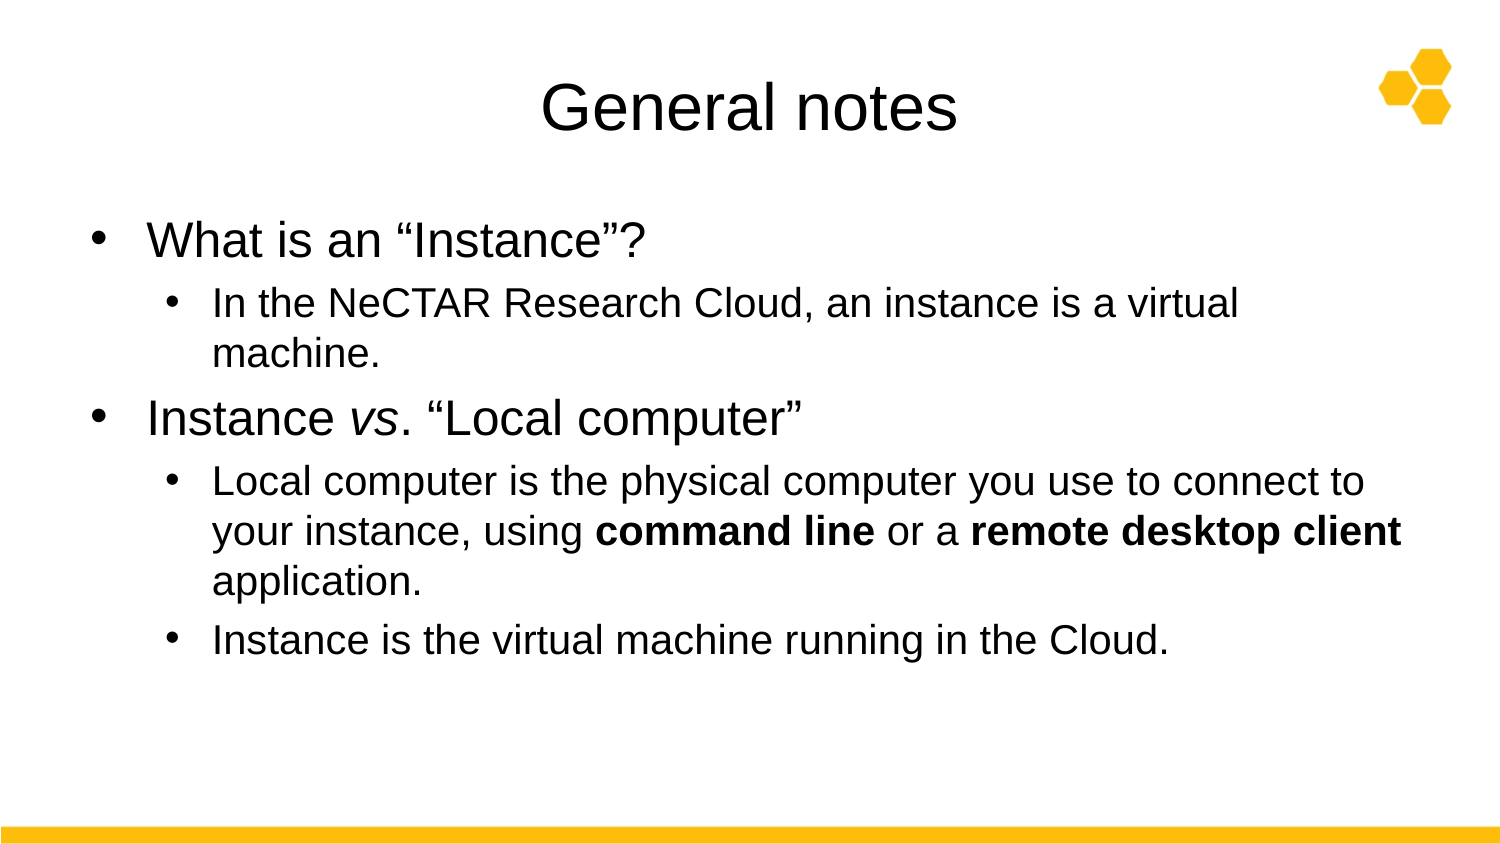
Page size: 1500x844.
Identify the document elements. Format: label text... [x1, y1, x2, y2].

title General notes [75, 33, 1425, 175]
list What is an “Instance”? In the NeCTAR Research Cloud, an instance is a virtual machine. Instance vs. “Local computer” Local computer is the physical computer you use to connect to your instance, using command line or a remote desktop client application. Instance is the virtual machine running in the Cloud. [75, 199, 1425, 754]
picture [0, 0, 1500, 844]
